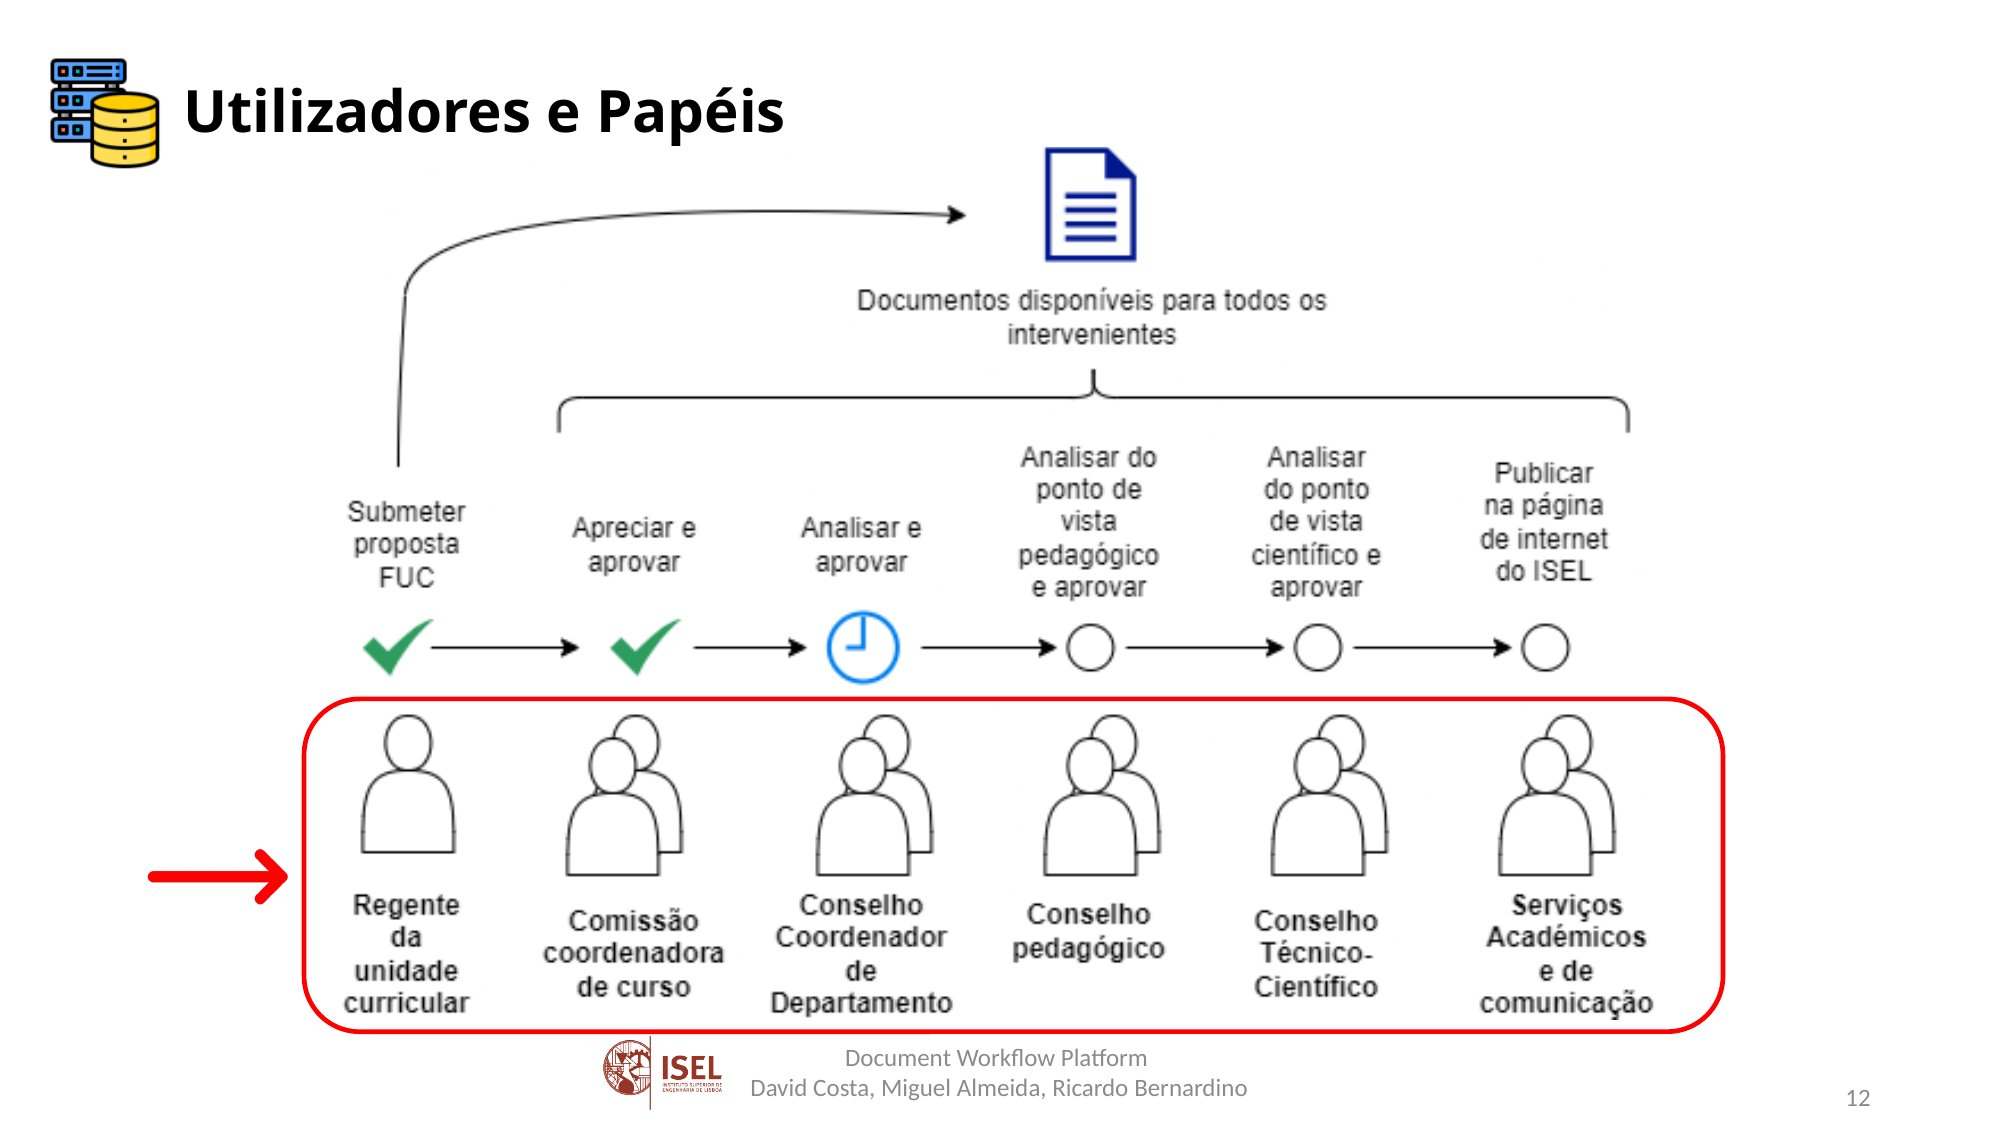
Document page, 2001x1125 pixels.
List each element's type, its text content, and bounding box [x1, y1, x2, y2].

picture [47, 55, 163, 172]
picture [603, 1036, 722, 1110]
text_box [303, 697, 1725, 1033]
footer Document Workflow Platform David Costa, Miguel Almeida, Ricardo Bernardino [722, 1041, 1338, 1102]
text_box Utilizadores e Papéis [168, 0, 1014, 371]
picture [340, 147, 1658, 1020]
picture [142, 801, 293, 952]
text_box 12 [1435, 1066, 1886, 1125]
